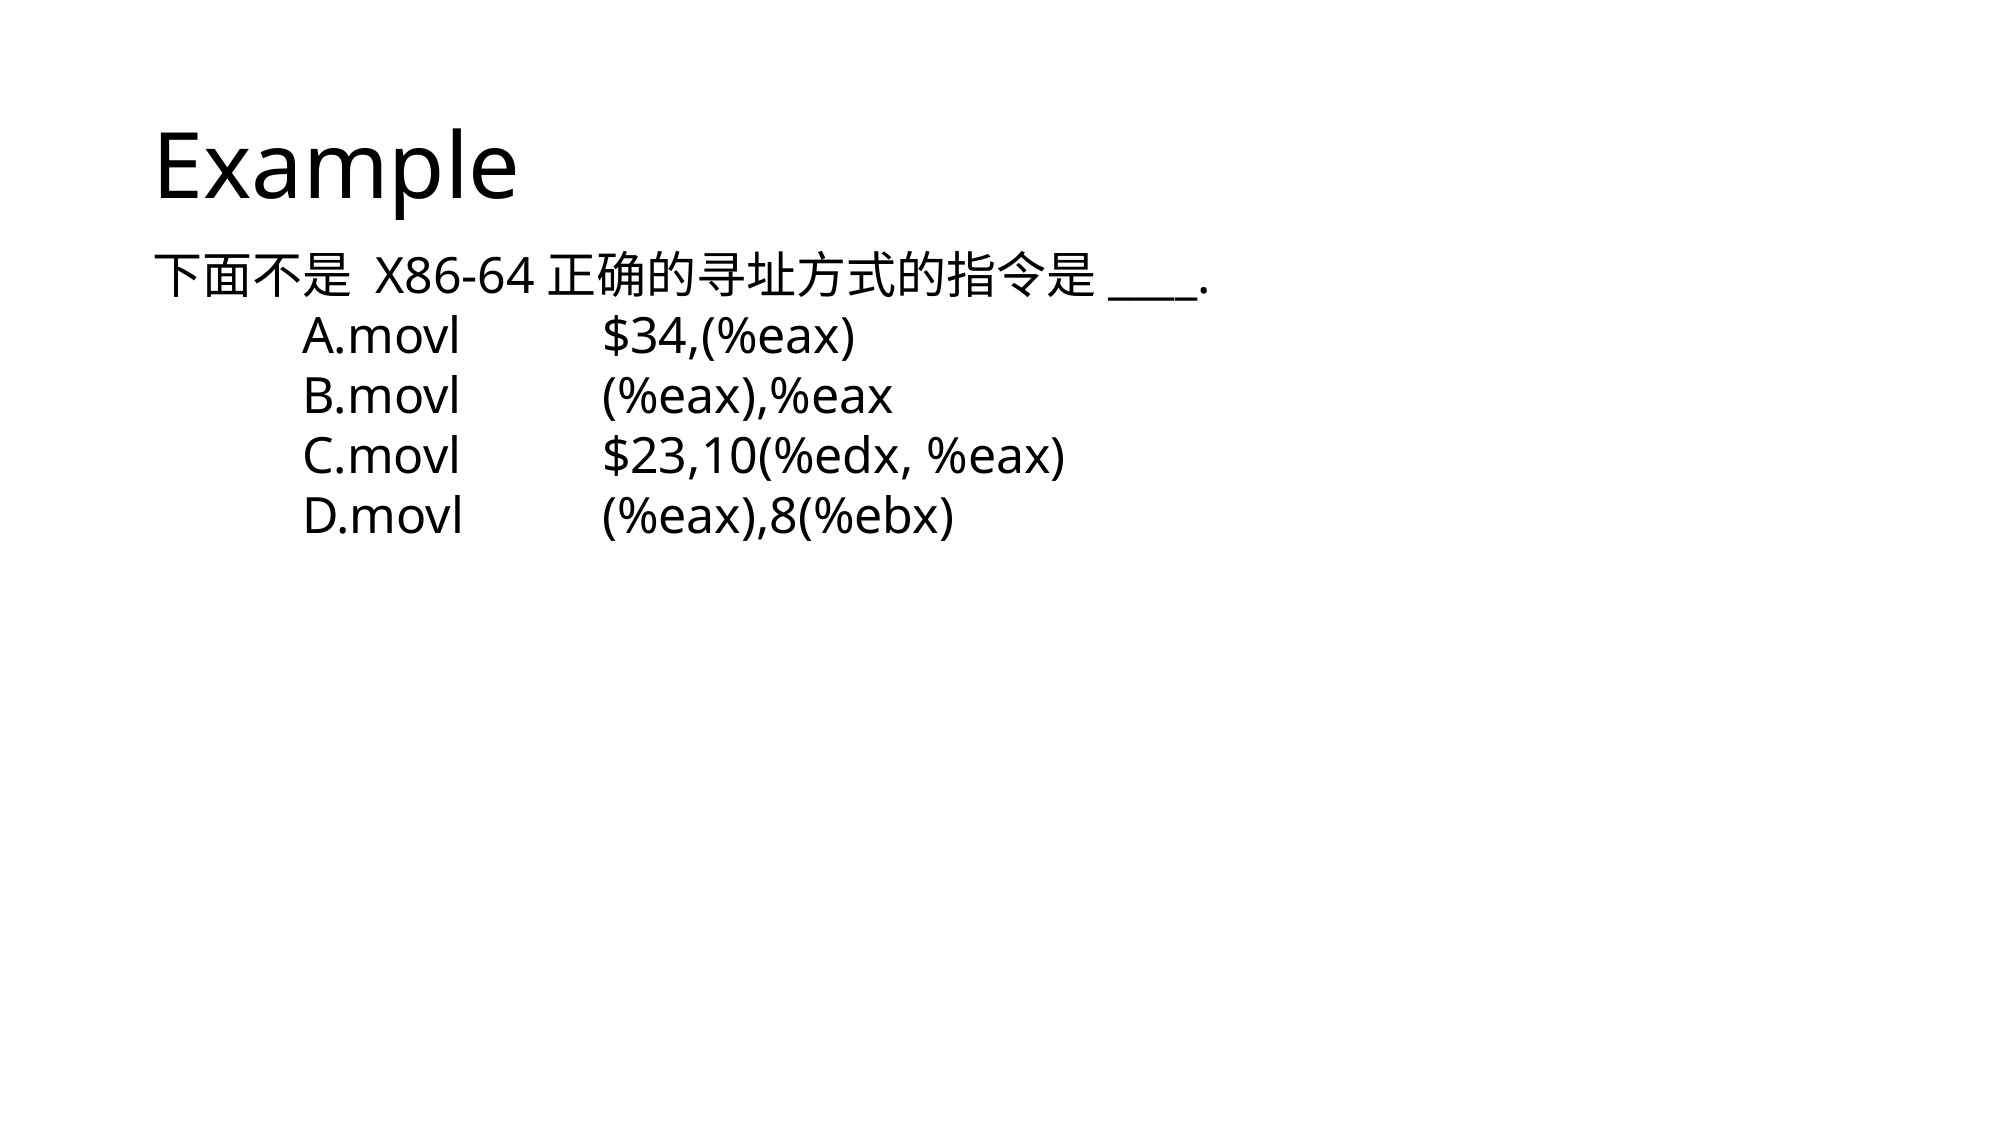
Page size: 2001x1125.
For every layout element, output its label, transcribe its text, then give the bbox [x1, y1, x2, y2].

text_box 下面不是 X86-64正确的寻址方式的指令是____. A.movl $34,(%eax) B.movl (%eax),%eax C.movl $23,10(%edx, %eax) D.movl (%eax),8(%ebx) [137, 236, 1464, 551]
title Example [137, 59, 1863, 278]
